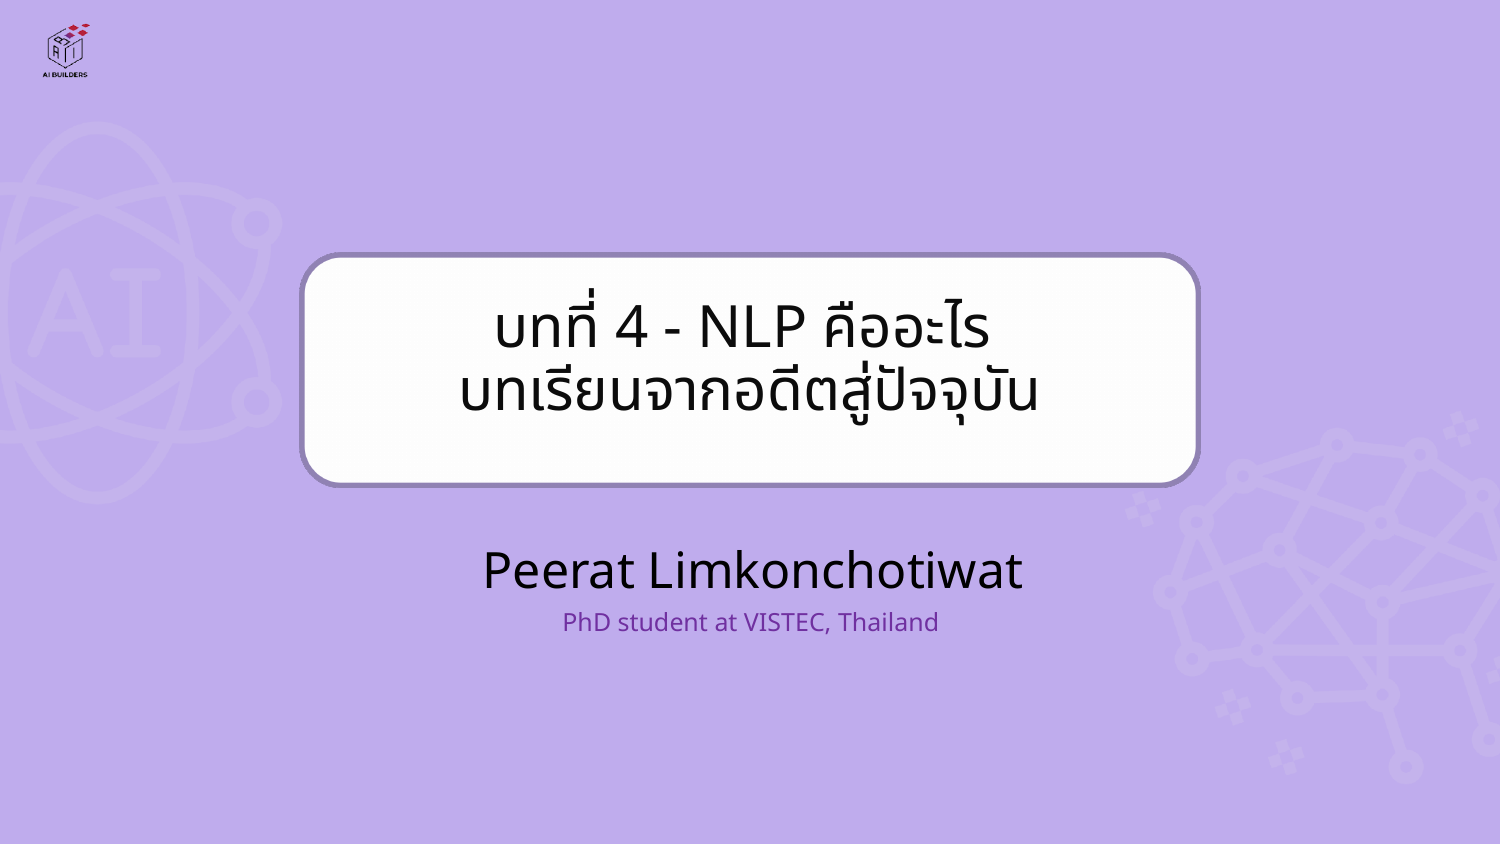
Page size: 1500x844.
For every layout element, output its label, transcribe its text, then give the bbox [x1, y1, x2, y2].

list PhD student at VISTEC, Thailand [523, 604, 979, 650]
list Peerat Limkonchotiwat [444, 539, 1062, 585]
picture [0, 0, 1500, 844]
